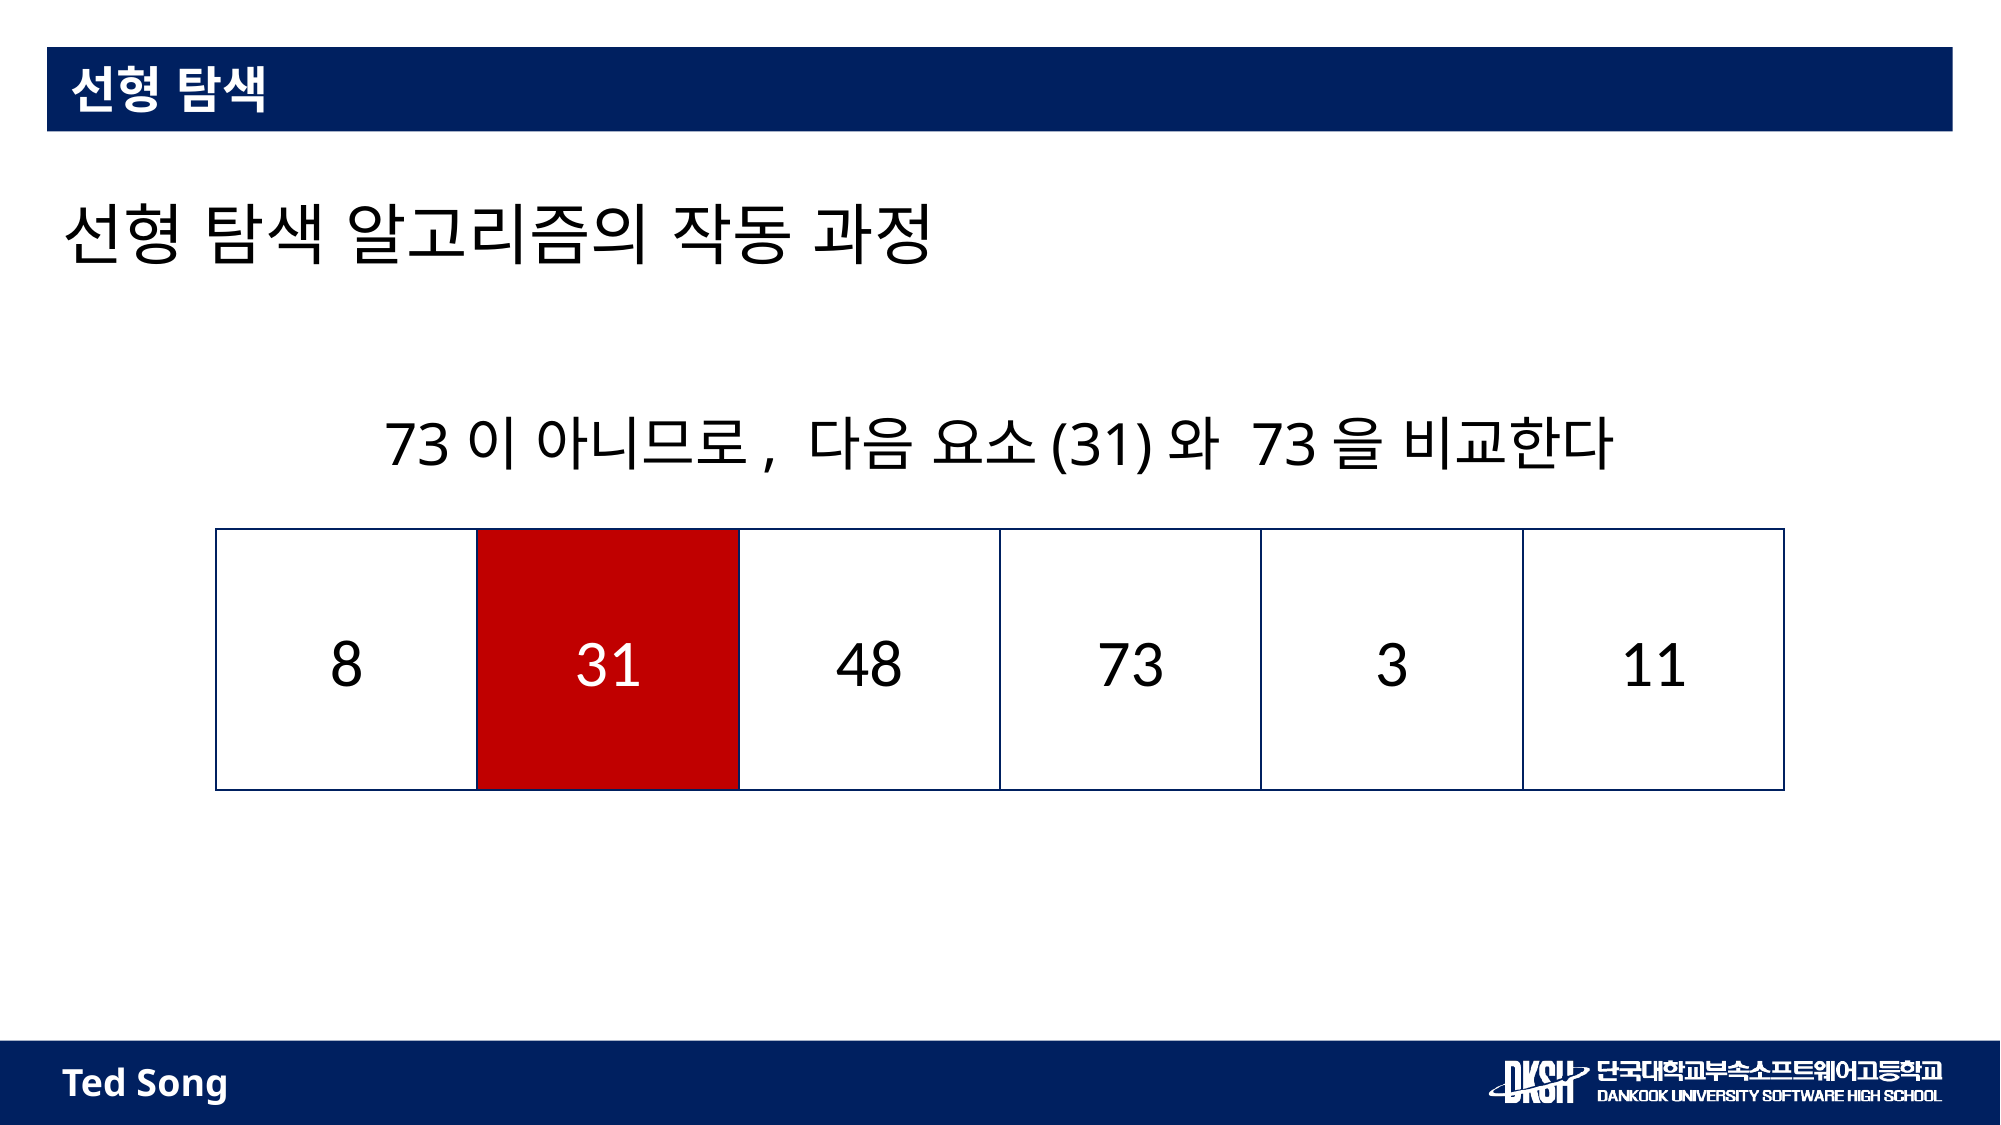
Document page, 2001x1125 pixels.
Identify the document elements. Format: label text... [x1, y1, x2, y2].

text_box 선형 탐색 [56, 51, 284, 127]
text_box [216, 399, 1784, 791]
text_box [0, 1040, 2000, 1125]
text_box [46, 46, 1954, 132]
text_box 선형 탐색 알고리즘의 작동 과정 [47, 185, 1953, 280]
